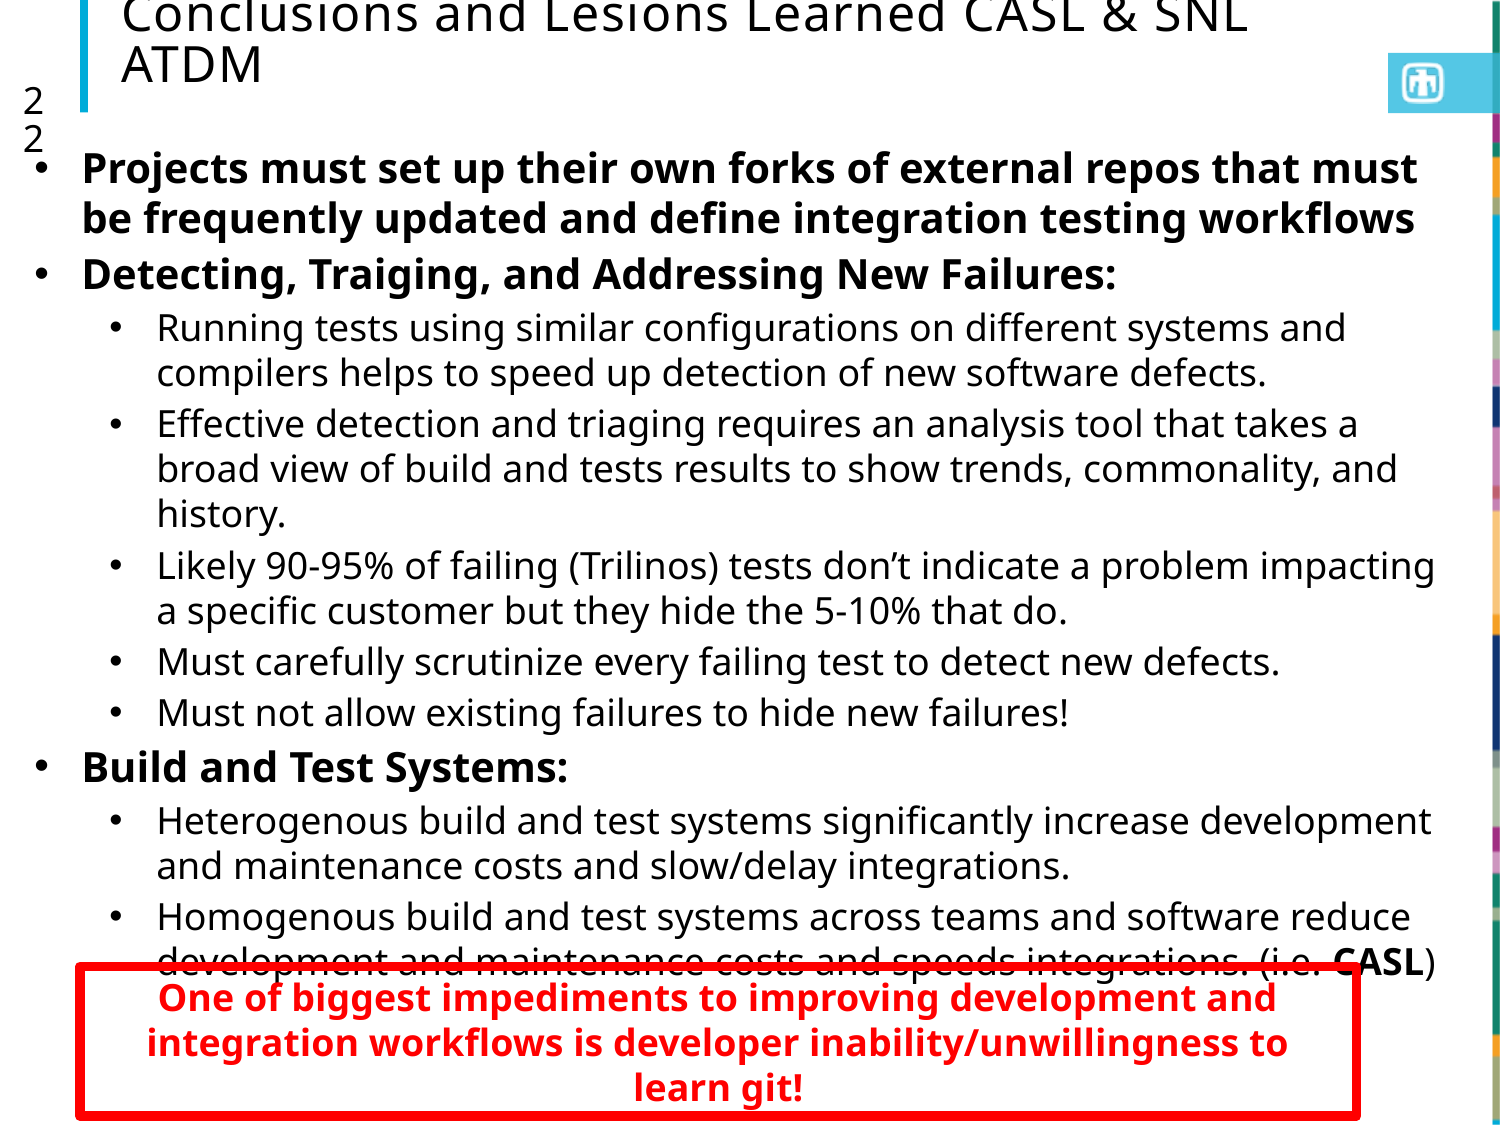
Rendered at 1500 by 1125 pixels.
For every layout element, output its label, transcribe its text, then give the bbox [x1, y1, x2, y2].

title Conclusions and Lesions Learned CASL & SNL ATDM [106, 25, 1332, 101]
picture [1493, 330, 1499, 1120]
text_box One of biggest impediments to improving development and integration workflows is developer inability/unwillingness to learn git! [79, 966, 1357, 1117]
picture [1493, 1, 1500, 215]
slide_number 22 [7, 73, 80, 133]
text_box Projects must set up their own forks of external repos that must be frequently updated and define integration testing workflows Detecting, Traiging, and Addressing New Failures: Running tests using similar configurations on different systems and compilers helps to speed up detection of new software defects. Effective detection and triaging requires an analysis tool that takes a broad view of build and tests results to show trends, commonality, and history. Likely 90-95% of failing (Trilinos) tests don’t indicate a problem impacting a specific customer but they hide the 5-10% that do. Must carefully scrutinize every failing test to detect new defects. Must not allow existing failures to hide new failures! Build and Test Systems: Heterogenous build and test systems significantly increase development and maintenance costs and slow/delay integrations. Homogenous build and test systems across teams and software reduce development and maintenance costs and speeds integrations. (i.e. CASL) [19, 134, 1481, 991]
picture [1401, 62, 1445, 104]
